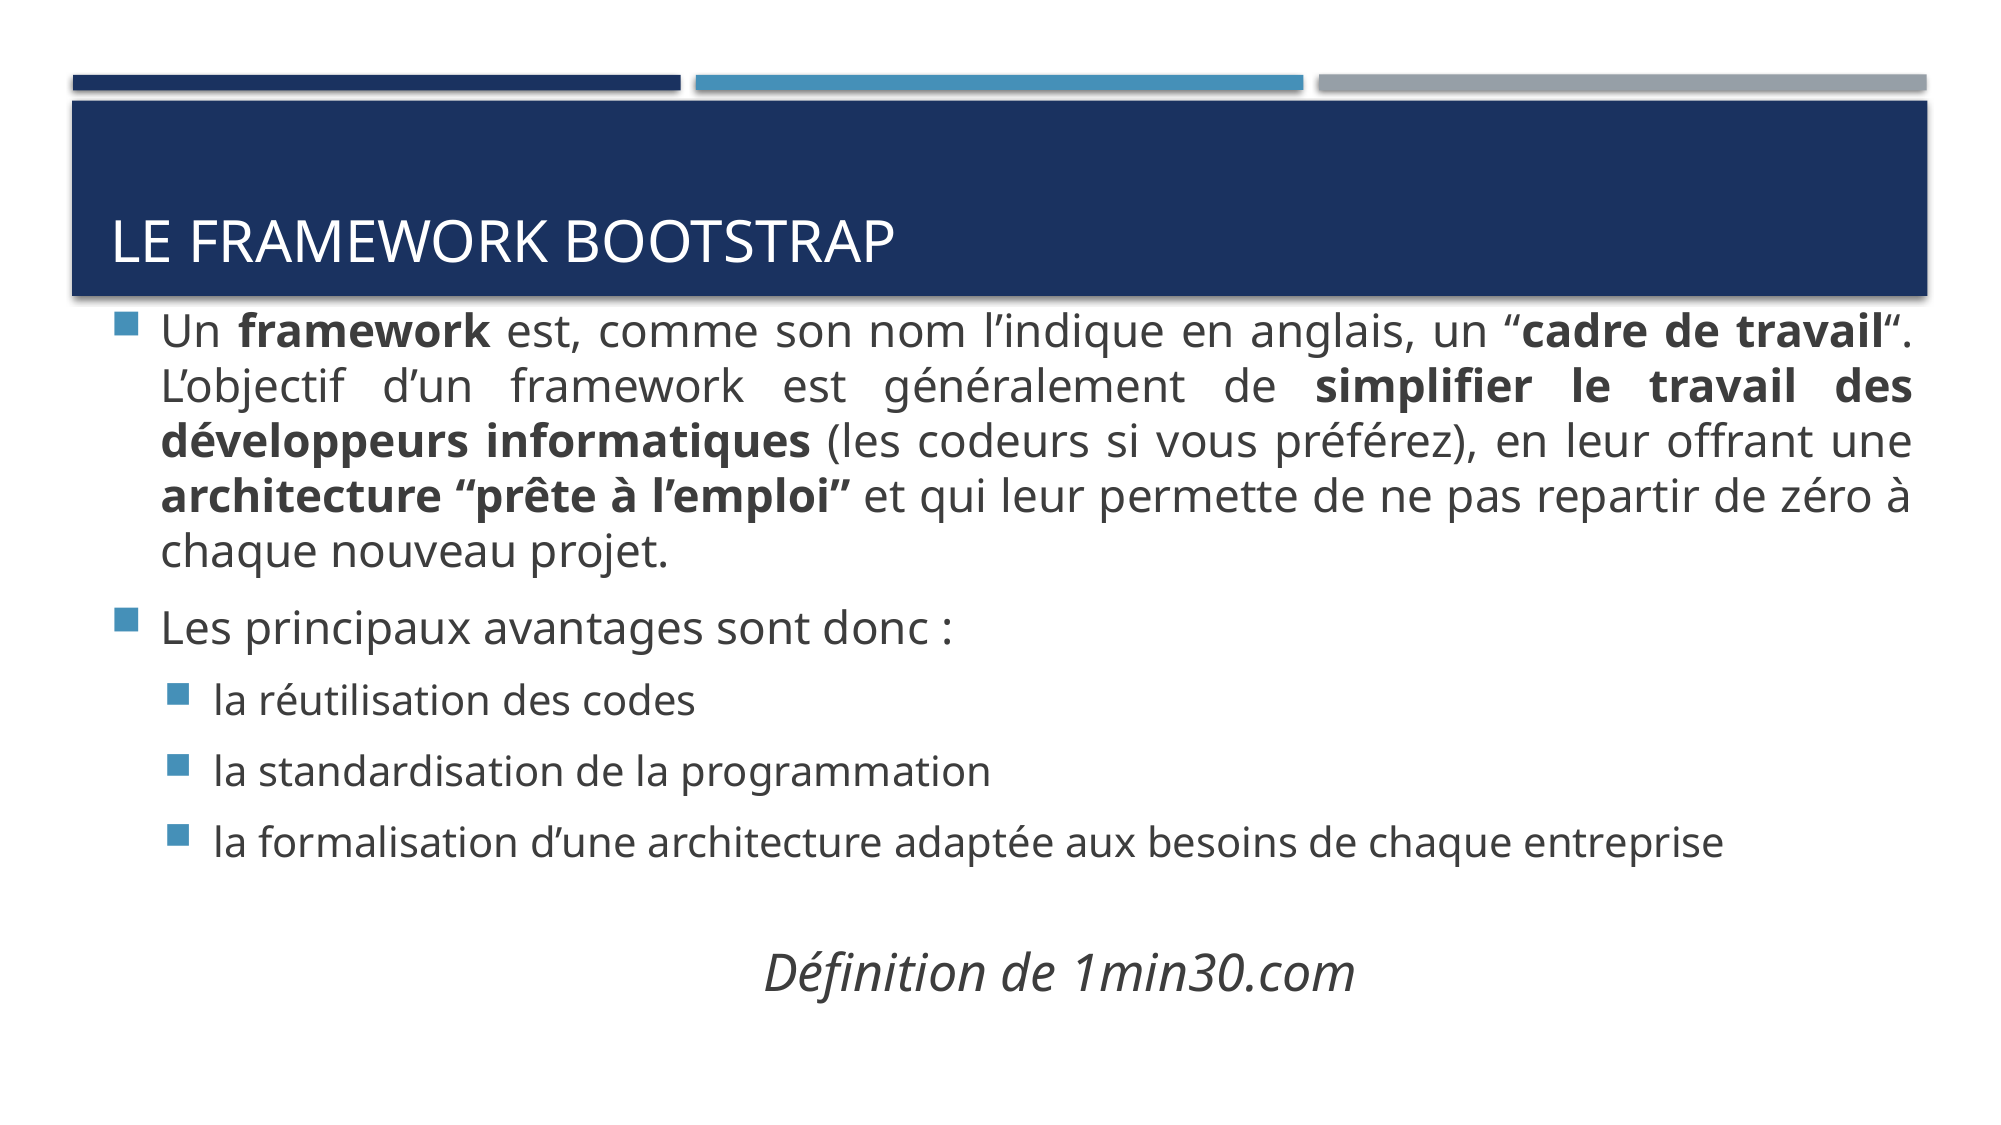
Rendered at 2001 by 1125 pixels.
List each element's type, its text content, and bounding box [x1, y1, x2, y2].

title Le framework bootstrap [95, 115, 1905, 282]
text_box Un framework est, comme son nom l’indique en anglais, un “cadre de travail“. L’objectif d’un framework est généralement de simplifier le travail des développeurs informatiques (les codeurs si vous préférez), en leur offrant une architecture “prête à l’emploi” et qui leur permette de ne pas repartir de zéro à chaque nouveau projet. Les principaux avantages sont donc : la réutilisation des codes la standardisation de la programmation la formalisation d’une architecture adaptée aux besoins de chaque entreprise Définition de 1min30.com [95, 294, 1929, 1066]
